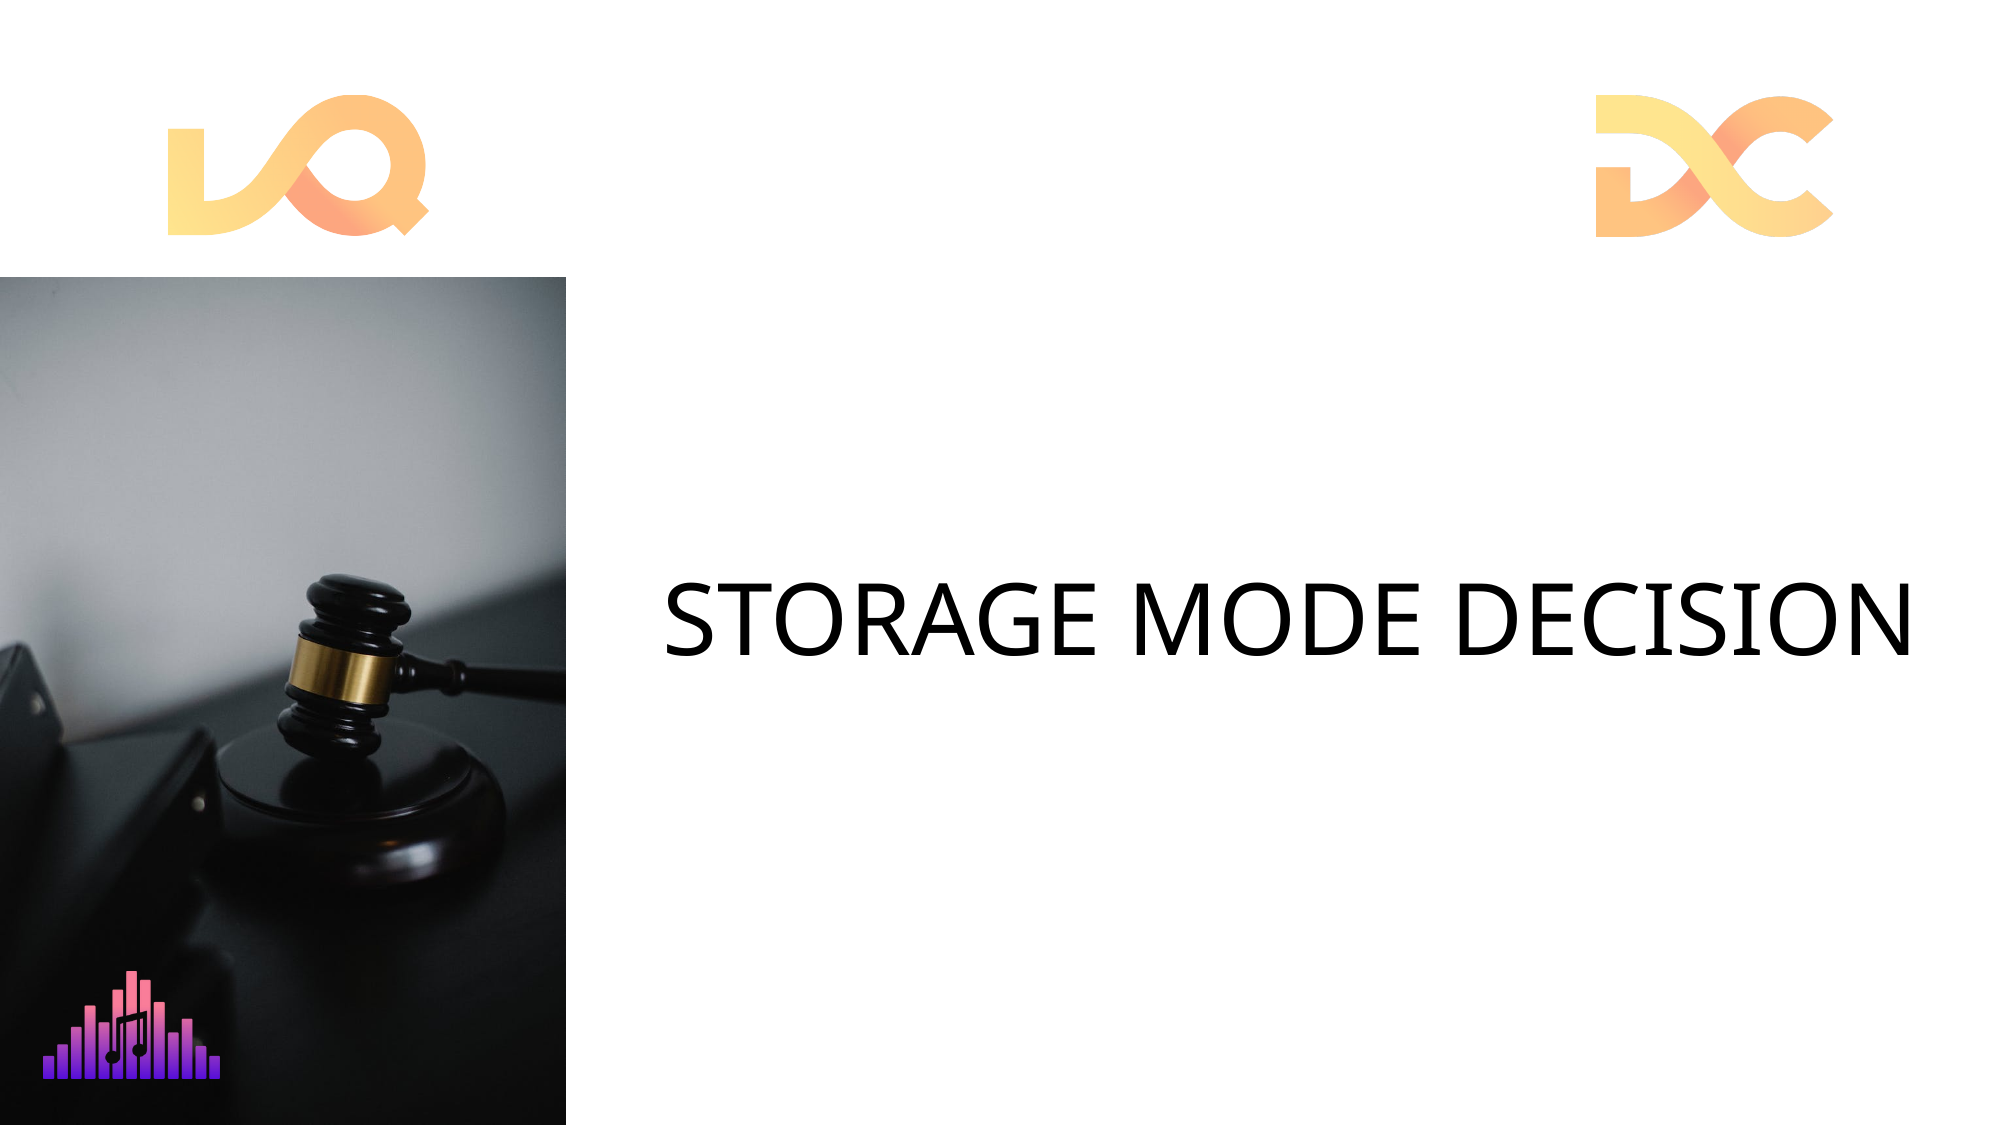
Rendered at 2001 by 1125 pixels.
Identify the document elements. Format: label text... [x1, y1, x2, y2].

text_box STORAGE MODE DECISION [647, 548, 1935, 683]
picture [0, 277, 566, 1125]
